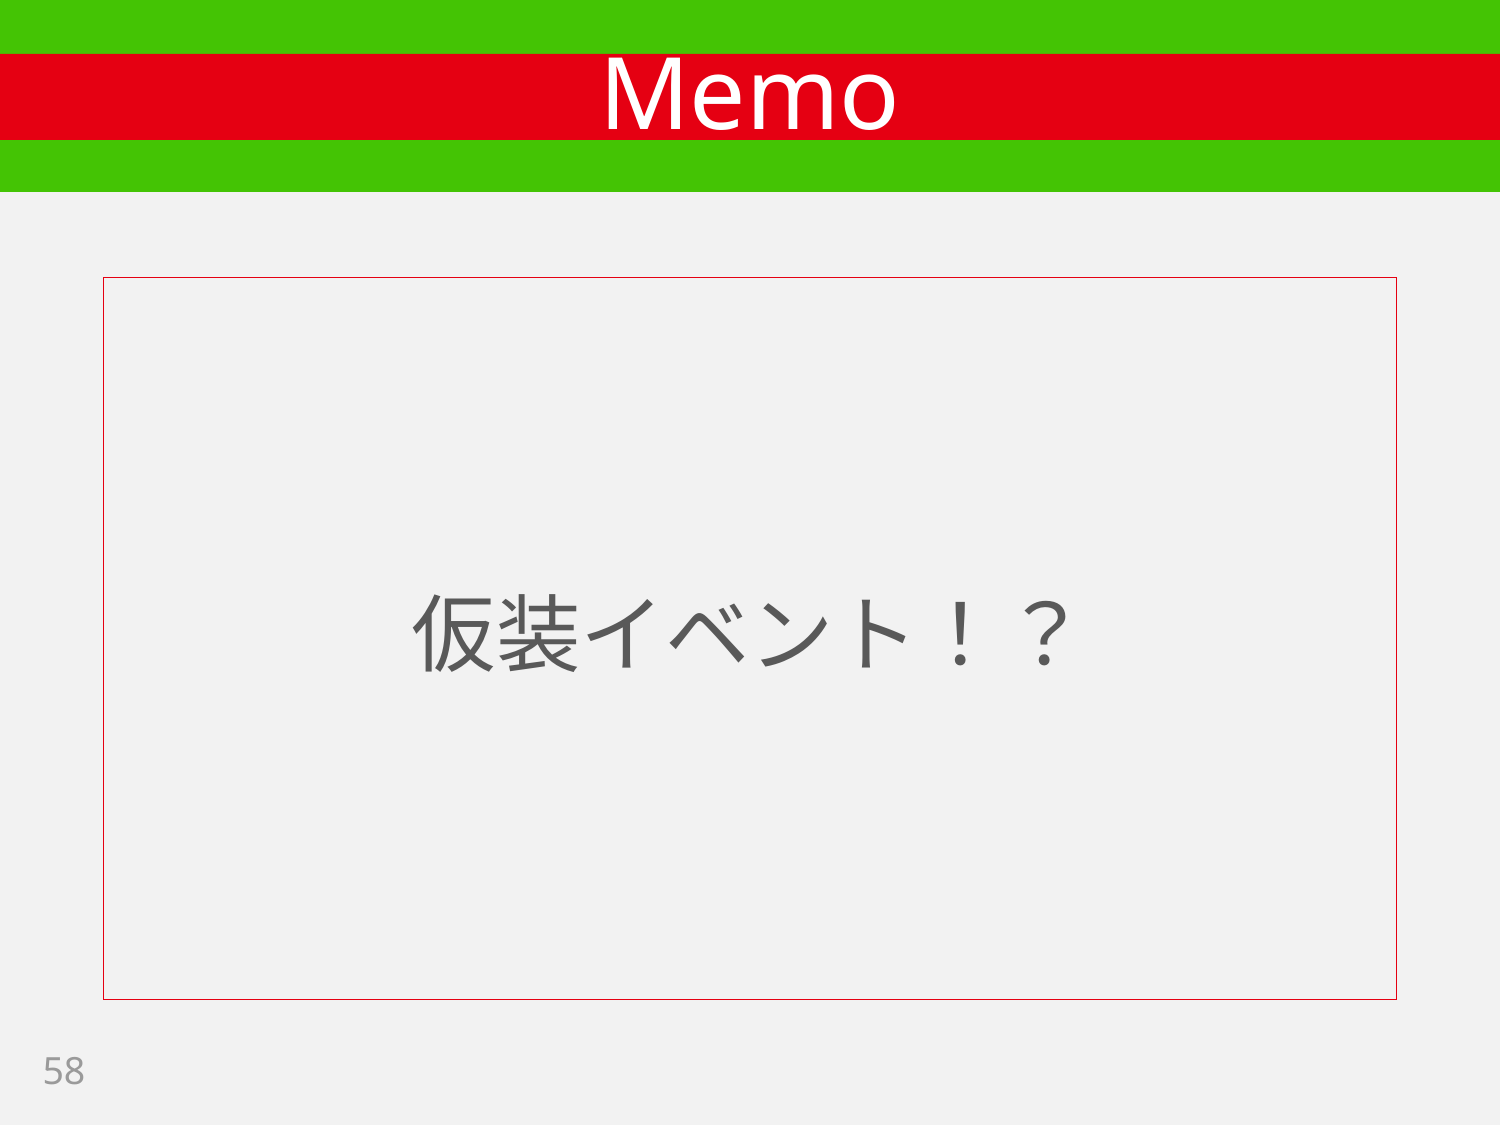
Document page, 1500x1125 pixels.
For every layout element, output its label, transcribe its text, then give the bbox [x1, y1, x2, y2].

title Memo [0, 53, 1500, 140]
list 仮装イベント！？ [103, 277, 1397, 1000]
slide_number 58 [27, 1042, 146, 1102]
